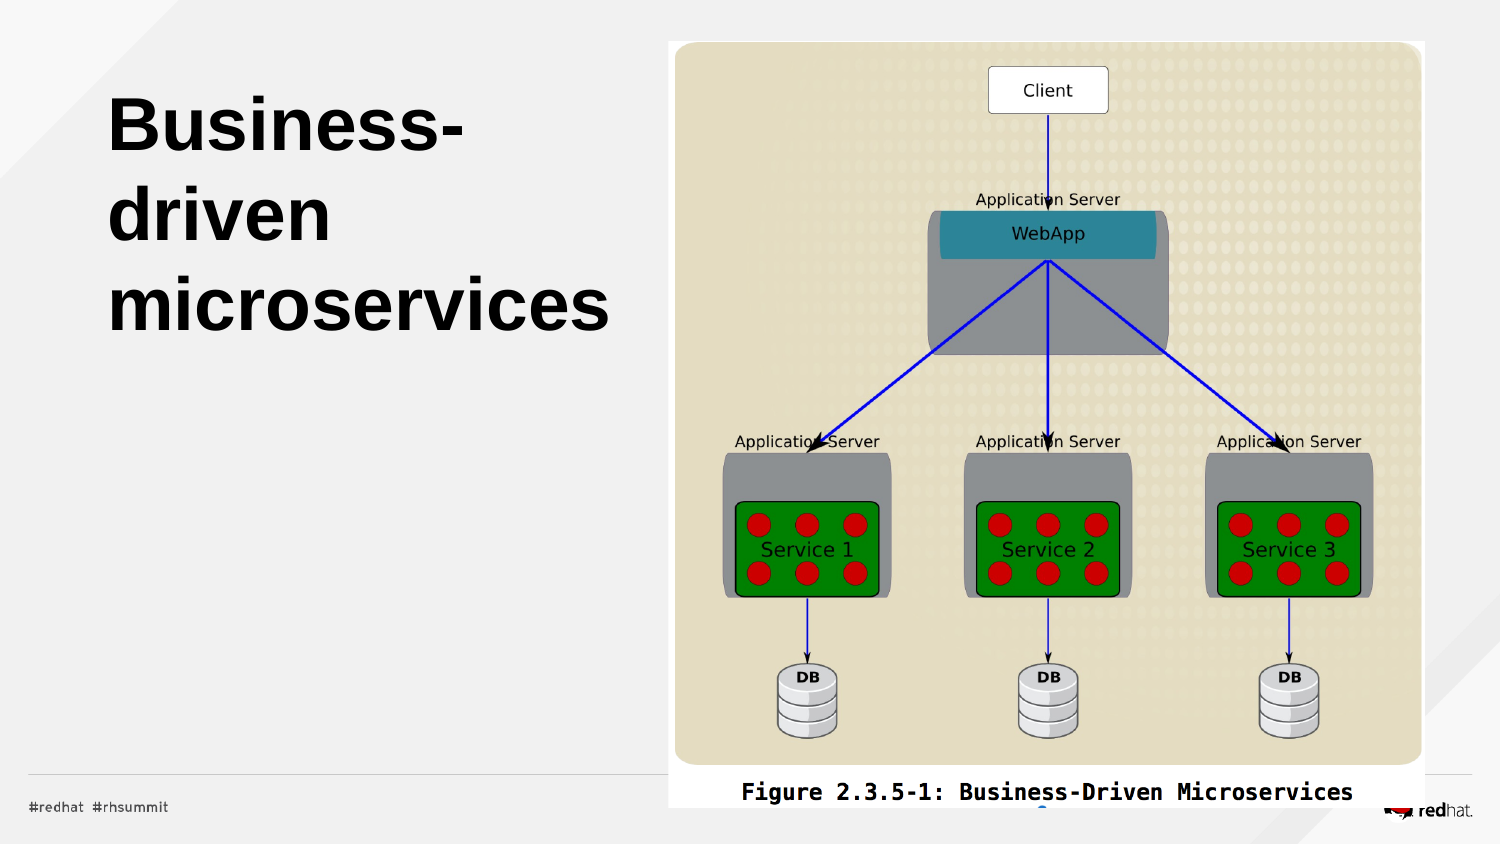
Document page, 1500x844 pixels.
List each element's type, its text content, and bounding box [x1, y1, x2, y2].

title Business-driven microservices [92, 56, 663, 361]
picture [0, 0, 1500, 844]
